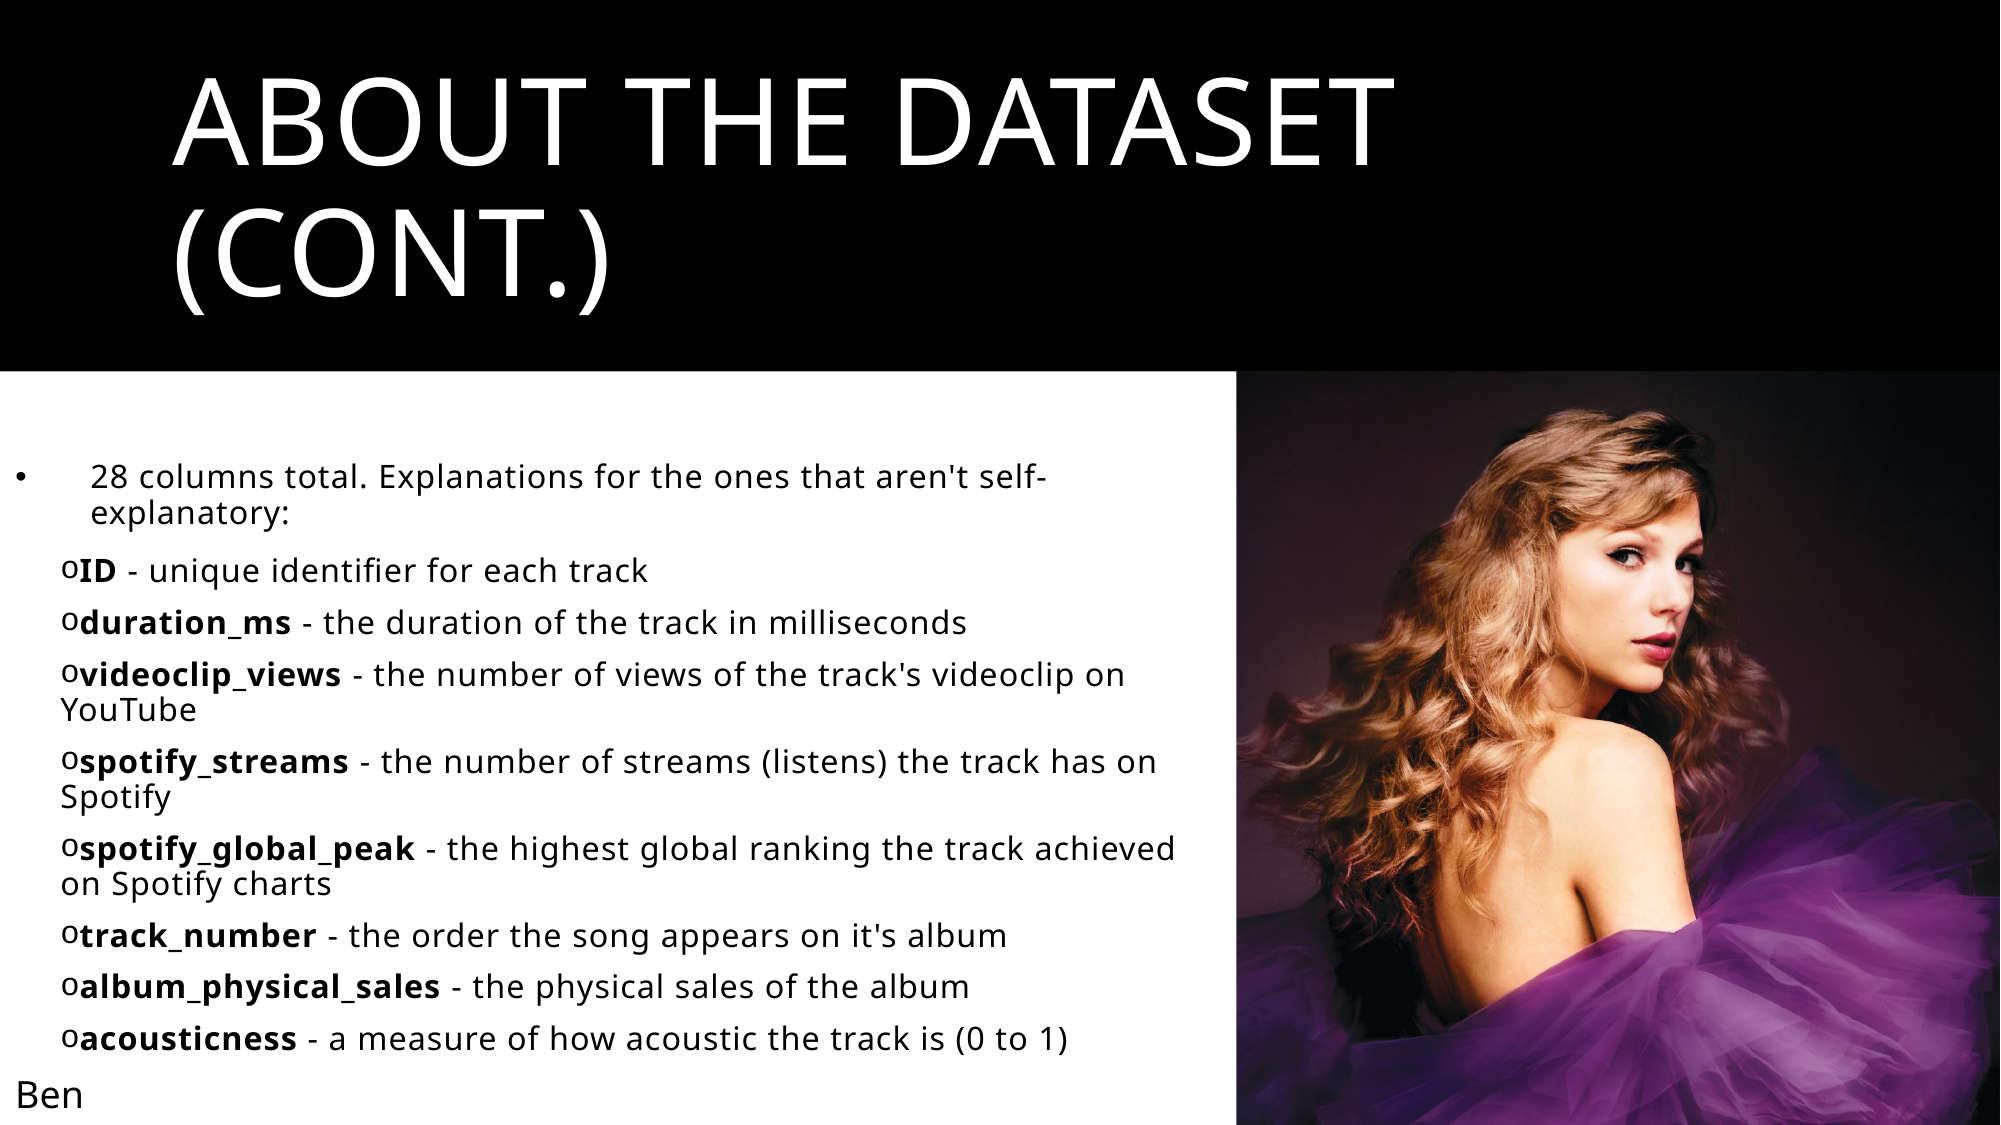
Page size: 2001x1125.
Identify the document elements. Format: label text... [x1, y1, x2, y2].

text_box Ben [0, 1064, 285, 1124]
title About the dataset (cont.) [157, 52, 1842, 332]
picture [1236, 371, 2000, 1125]
text_box [0, 0, 2000, 372]
text_box [0, 372, 1236, 1125]
list 28 columns total. Explanations for the ones that aren't self-explanatory: ID - unique identifier for each track duration_ms - the duration of the track in milliseconds videoclip_views - the number of views of the track's videoclip on YouTube spotify_streams - the number of streams (listens) the track has on Spotify spotify_global_peak - the highest global ranking the track achieved on Spotify charts track_number - the order the song appears on it's album album_physical_sales - the physical sales of the album acousticness - a measure of how acoustic the track is (0 to 1) [0, 453, 1231, 1043]
